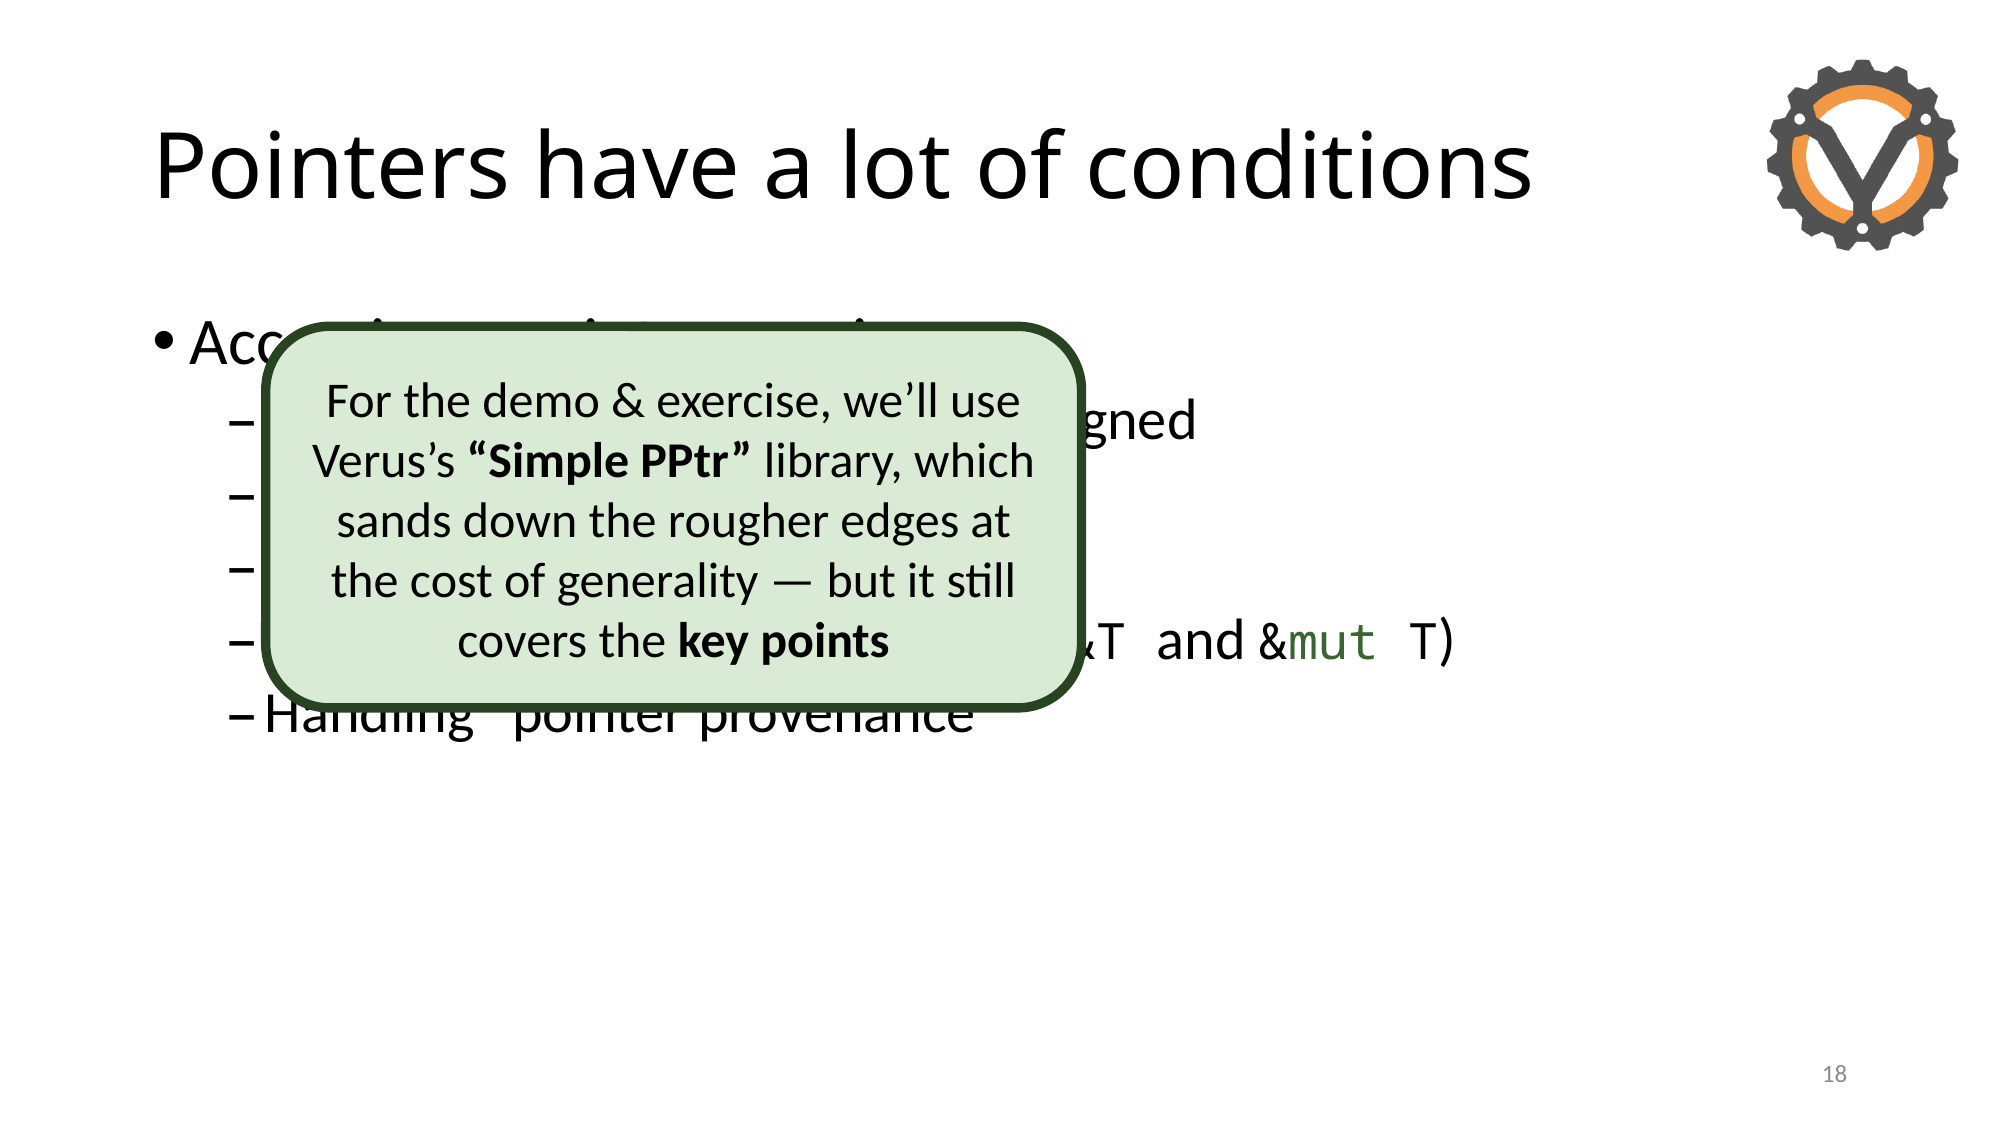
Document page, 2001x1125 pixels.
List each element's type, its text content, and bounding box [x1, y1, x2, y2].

slide_number 18 [1412, 1042, 1863, 1103]
title Pointers have a lot of conditions [137, 59, 1751, 278]
picture [1766, 59, 1959, 252]
list Accessing a pointer requires: Memory is valid, allocated, well-aligned Reads must be initialized Accesses are data-race-free Place nice with reference system (&T and &mut T) Handling “pointer provenance” [137, 299, 1863, 1014]
text_box For the demo & exercise, we’ll use Verus’s “Simple PPtr” library, which sands down the rougher edges at the cost of generality — but it still covers the key points [264, 325, 1083, 709]
